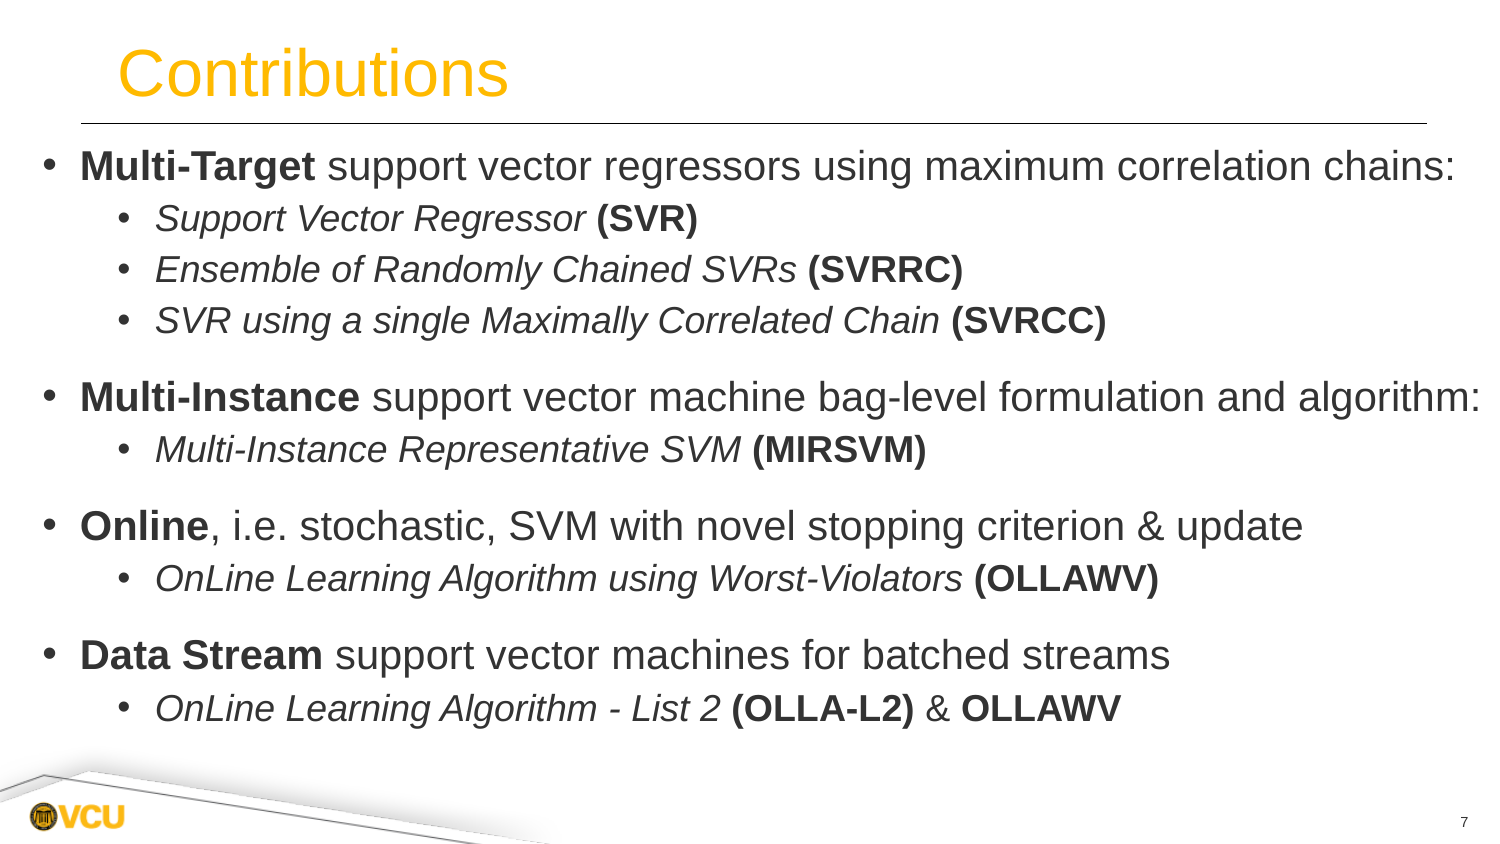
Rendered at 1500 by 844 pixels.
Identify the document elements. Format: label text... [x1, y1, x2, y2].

slide_number 7 [1145, 798, 1484, 844]
title Contributions [103, 31, 1397, 136]
list Multi-Target support vector regressors using maximum correlation chains: Support Vector Regressor (SVR) Ensemble of Randomly Chained SVRs (SVRRC) SVR using a single Maximally Correlated Chain (SVRCC) Multi-Instance support vector machine bag-level formulation and algorithm: Multi-Instance Representative SVM (MIRSVM) Online, i.e. stochastic, SVM with novel stopping criterion & update OnLine Learning Algorithm using Worst-Violators (OLLAWV) Data Stream support vector machines for batched streams OnLine Learning Algorithm - List 2 (OLLA-L2) & OLLAWV [27, 136, 1500, 745]
